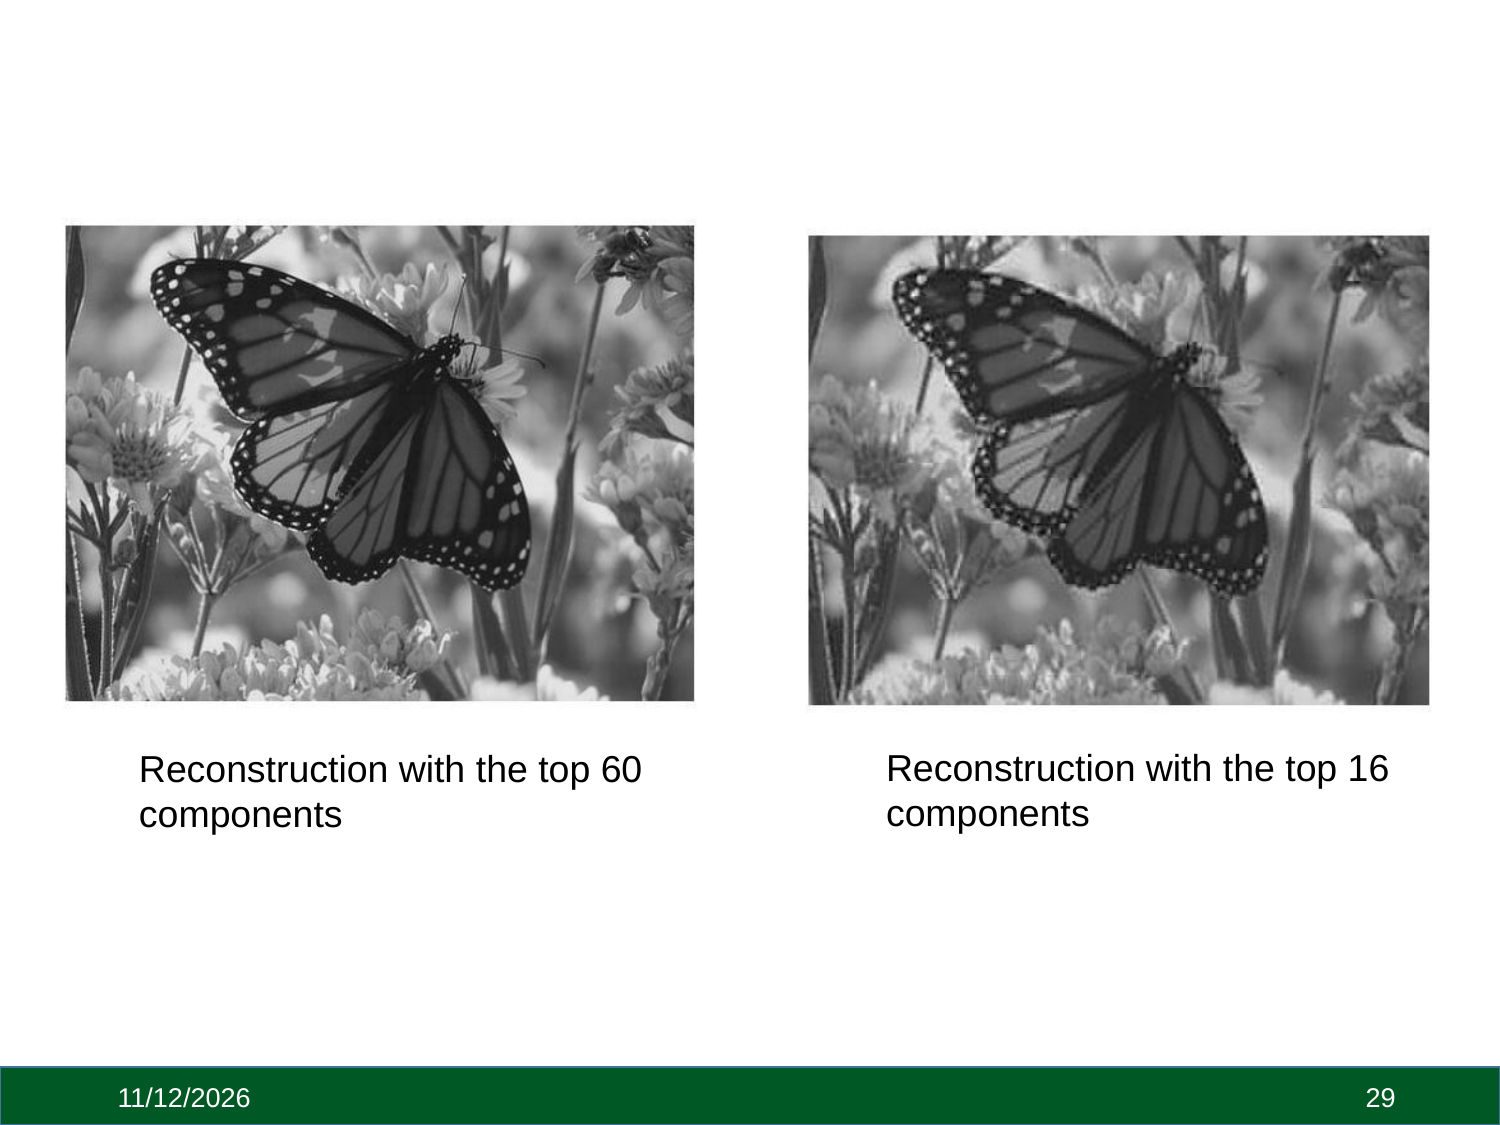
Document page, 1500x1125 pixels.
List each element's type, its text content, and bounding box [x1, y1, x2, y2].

picture [796, 218, 1442, 723]
text_box Reconstruction with the top 60 components [124, 737, 666, 842]
picture [53, 218, 707, 709]
slide_number 29 [1080, 1067, 1411, 1125]
text_box Reconstruction with the top 16 components [871, 736, 1411, 842]
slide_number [102, 1067, 441, 1125]
